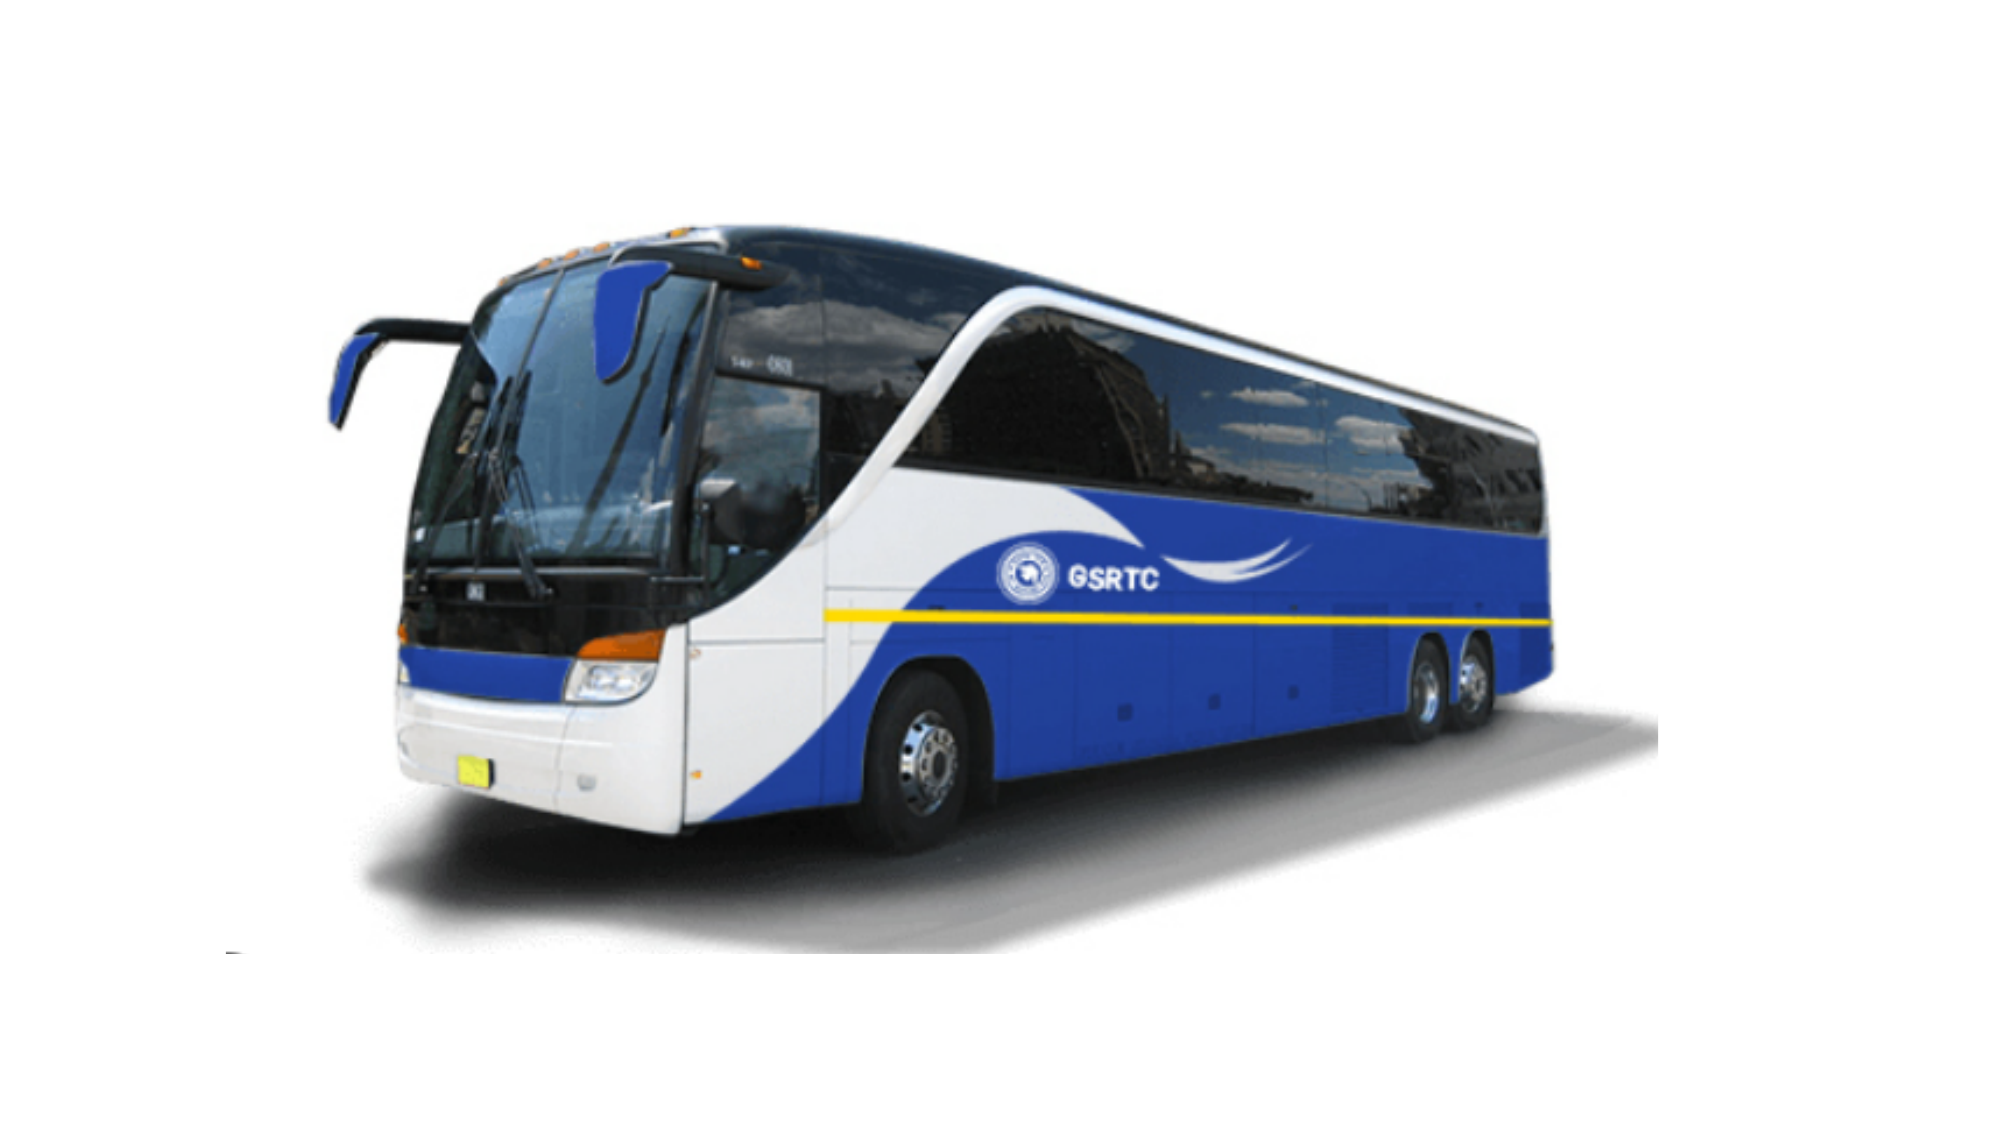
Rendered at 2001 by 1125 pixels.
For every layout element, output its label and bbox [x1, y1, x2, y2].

picture [225, 21, 1659, 954]
